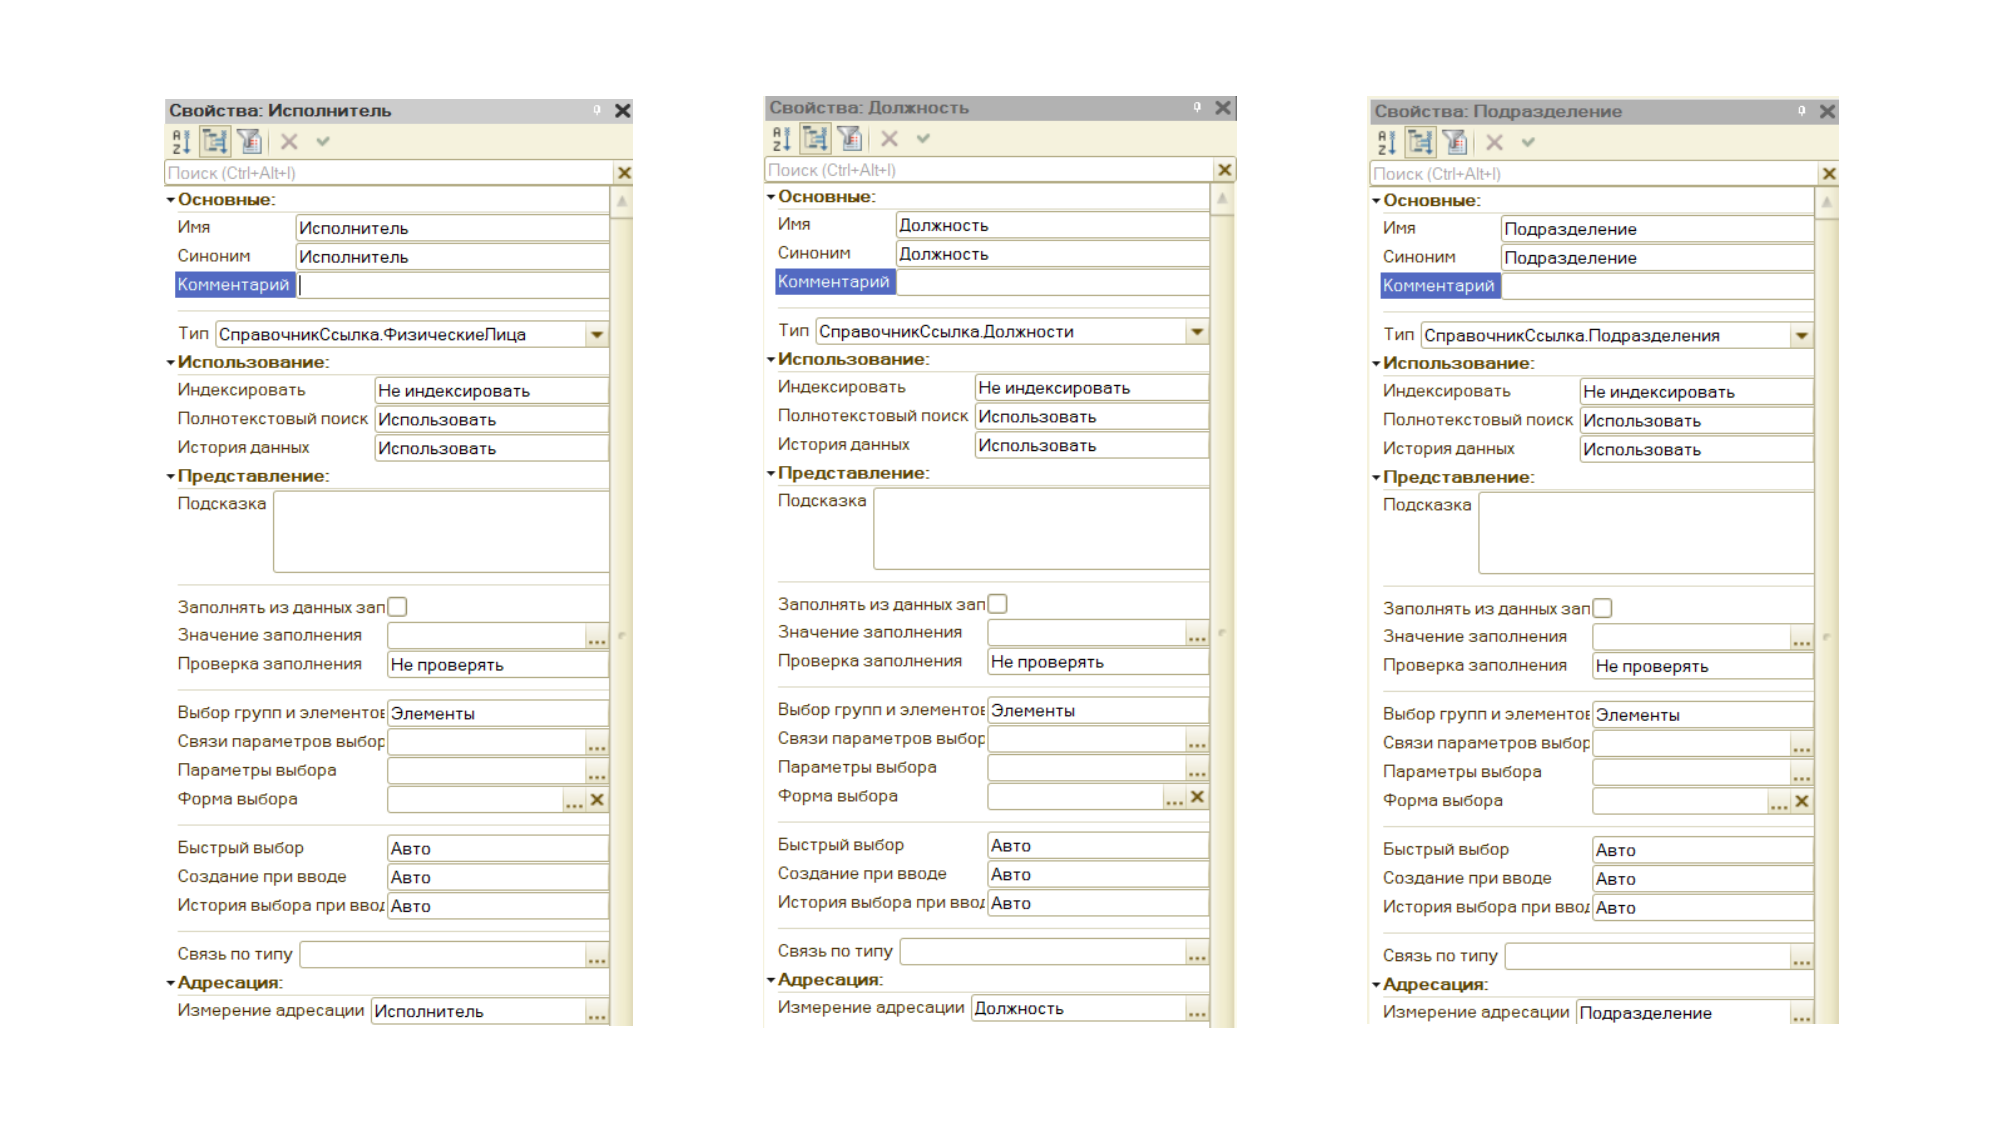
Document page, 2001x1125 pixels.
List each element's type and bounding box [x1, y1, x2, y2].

picture [1367, 96, 1839, 1024]
picture [763, 96, 1237, 1029]
picture [164, 99, 633, 1026]
